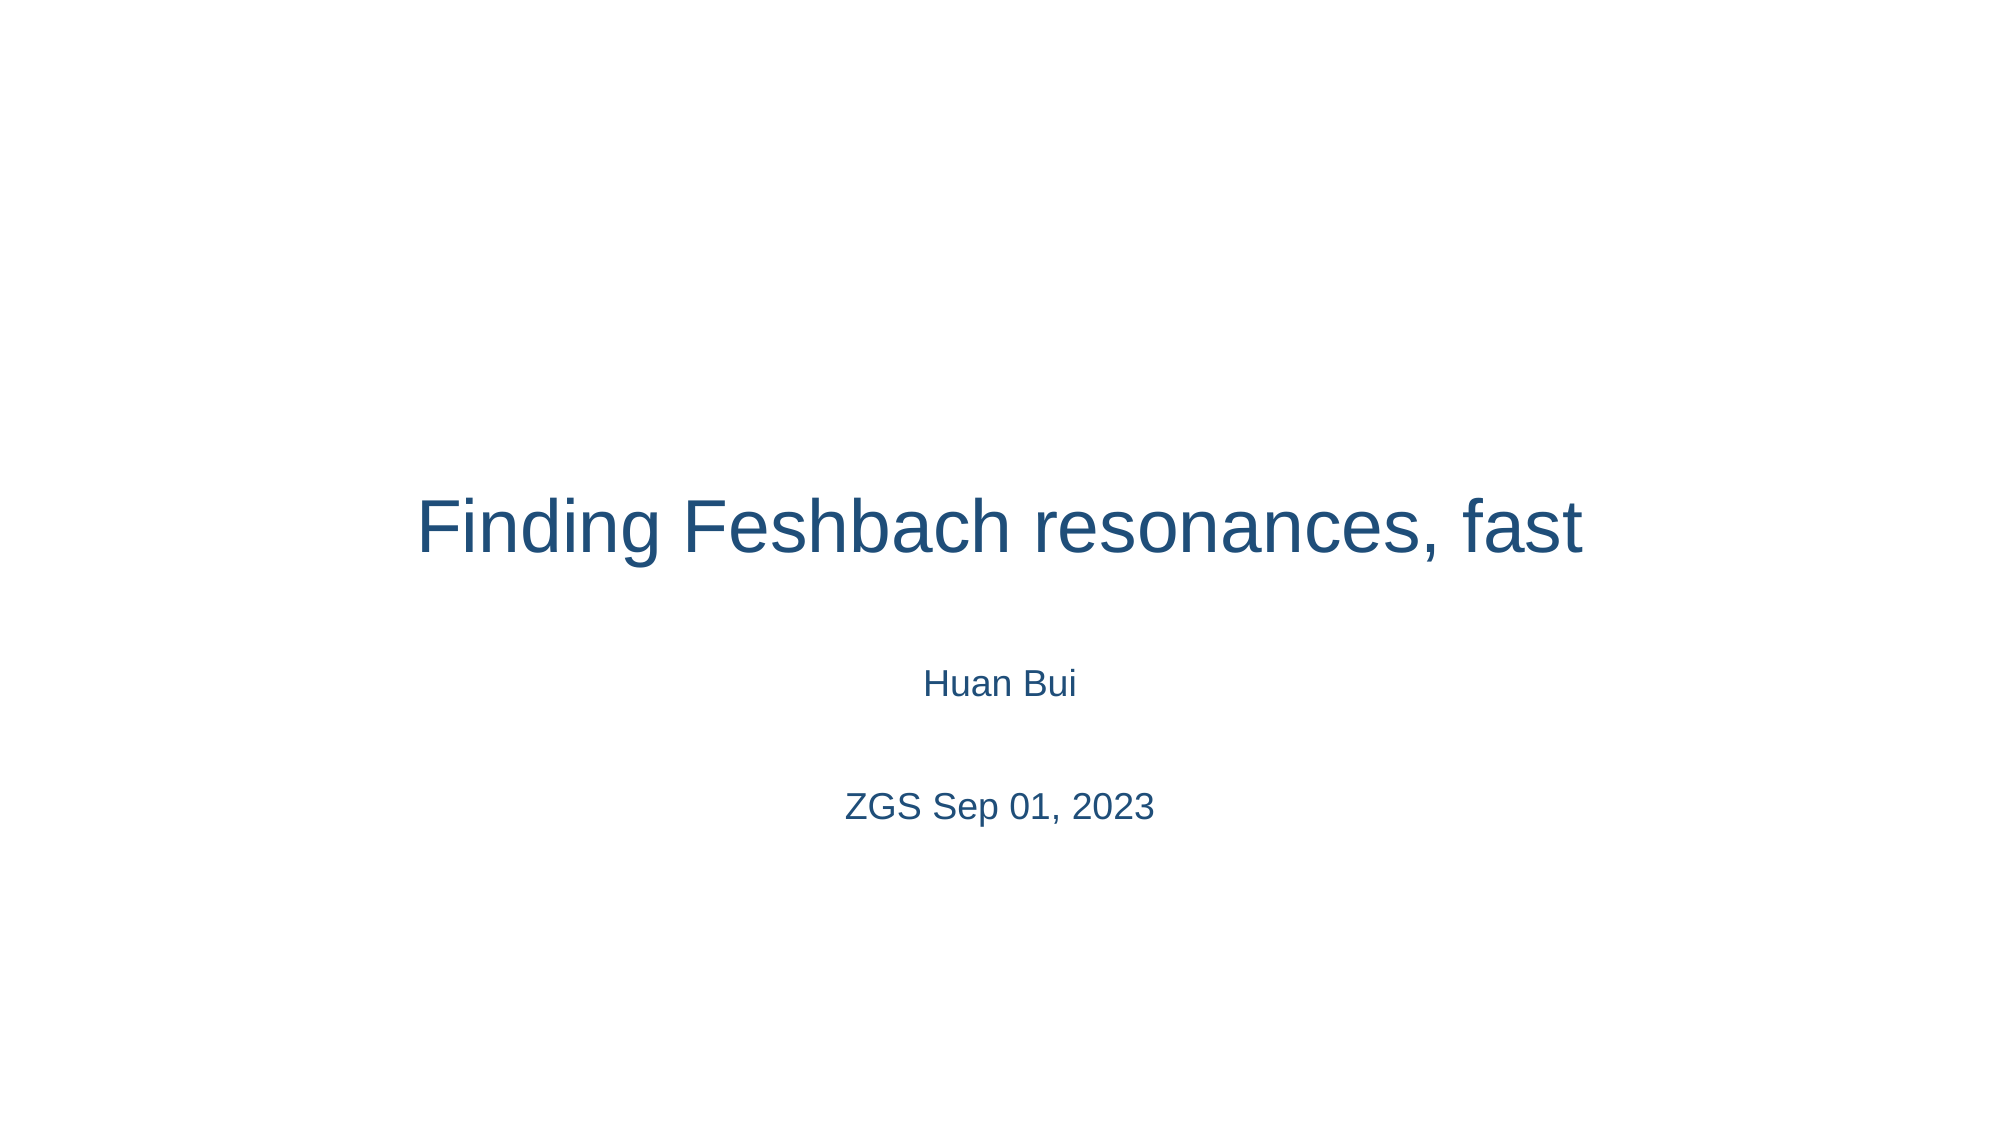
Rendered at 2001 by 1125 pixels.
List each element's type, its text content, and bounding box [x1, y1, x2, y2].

subtitle Huan Bui ZGS Sep 01, 2023 [249, 590, 1750, 863]
title Finding Feshbach resonances, fast [249, 184, 1750, 576]
